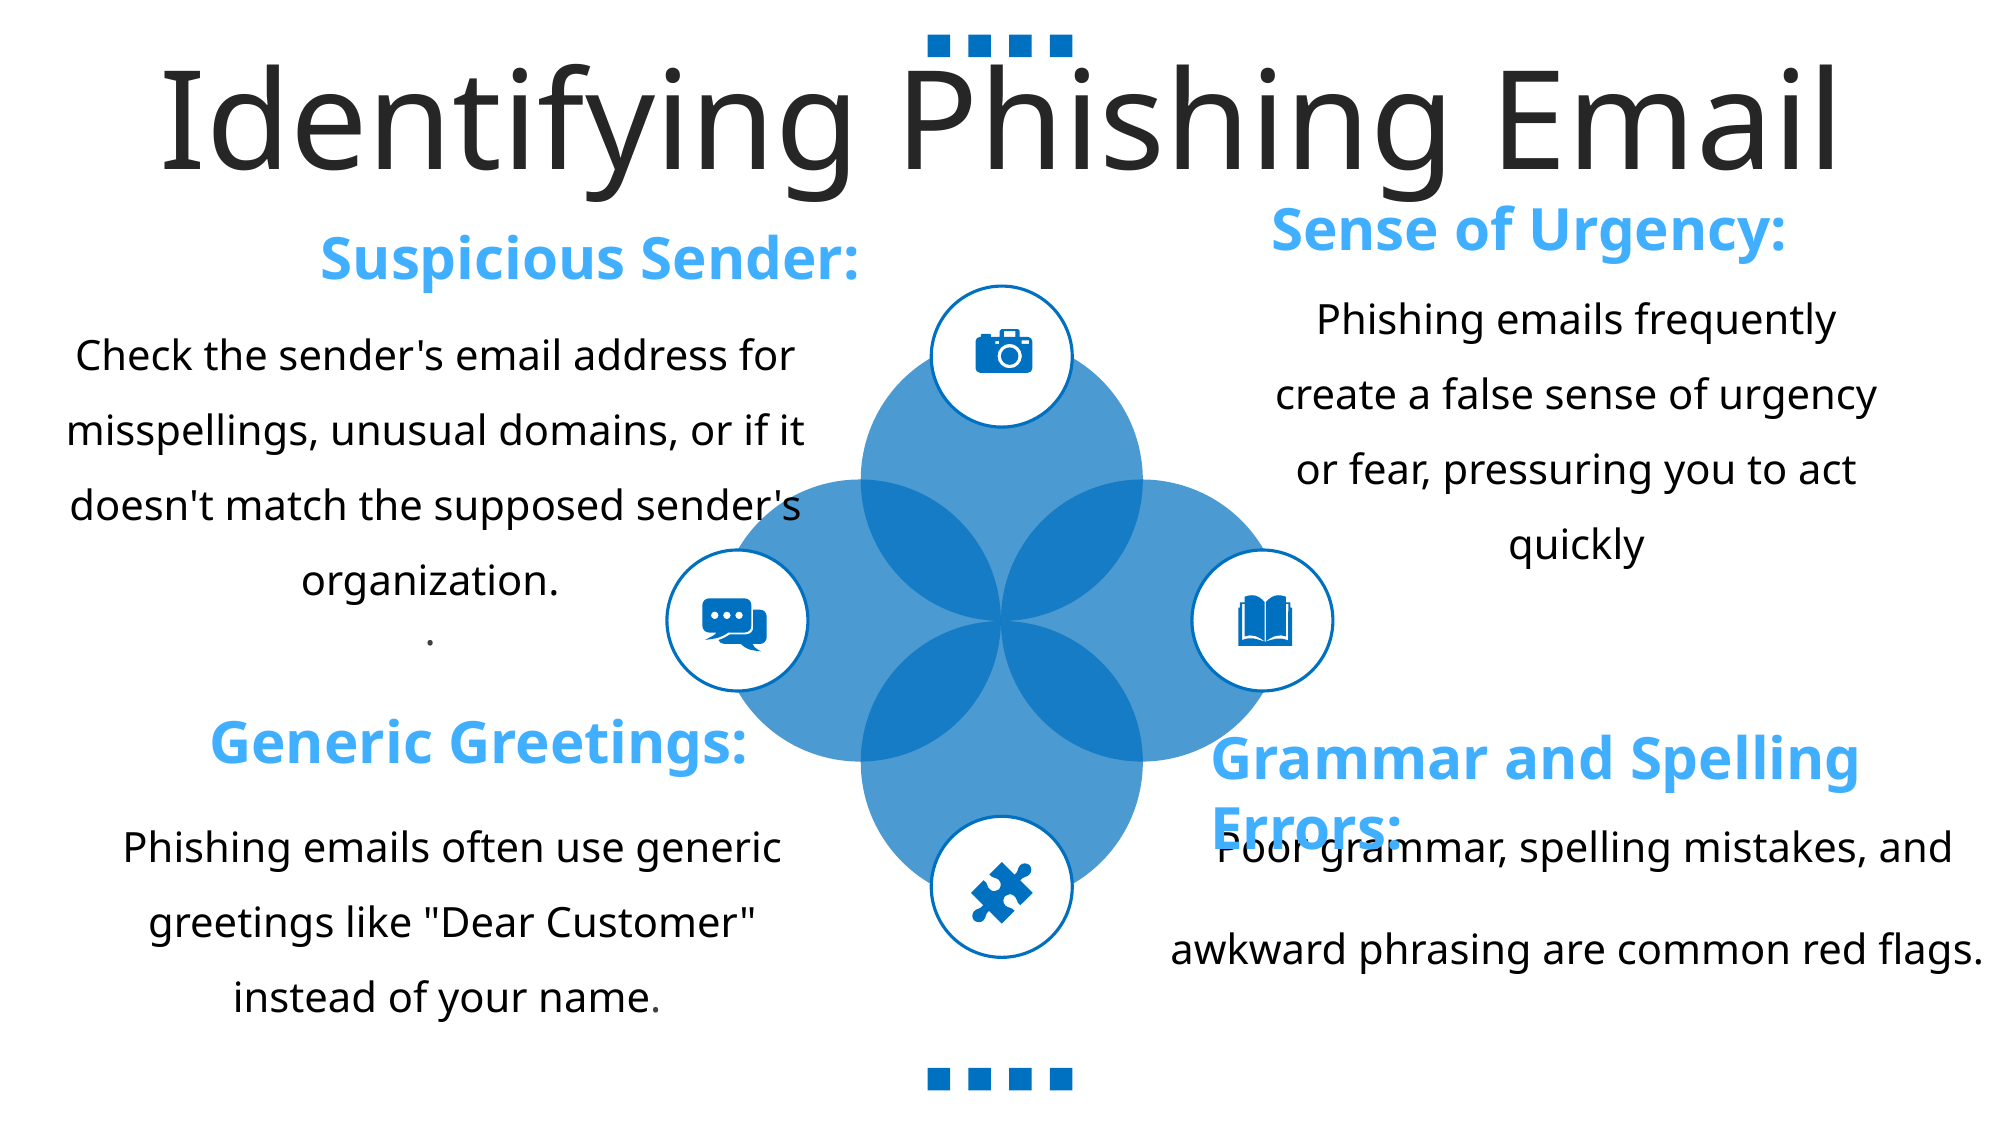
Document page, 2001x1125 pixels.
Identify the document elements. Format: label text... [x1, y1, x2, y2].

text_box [666, 286, 1333, 958]
list Identifying Phishing Email [53, 65, 1952, 185]
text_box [1148, 713, 2000, 972]
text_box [57, 698, 848, 1021]
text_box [23, 214, 875, 666]
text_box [1256, 184, 1897, 568]
